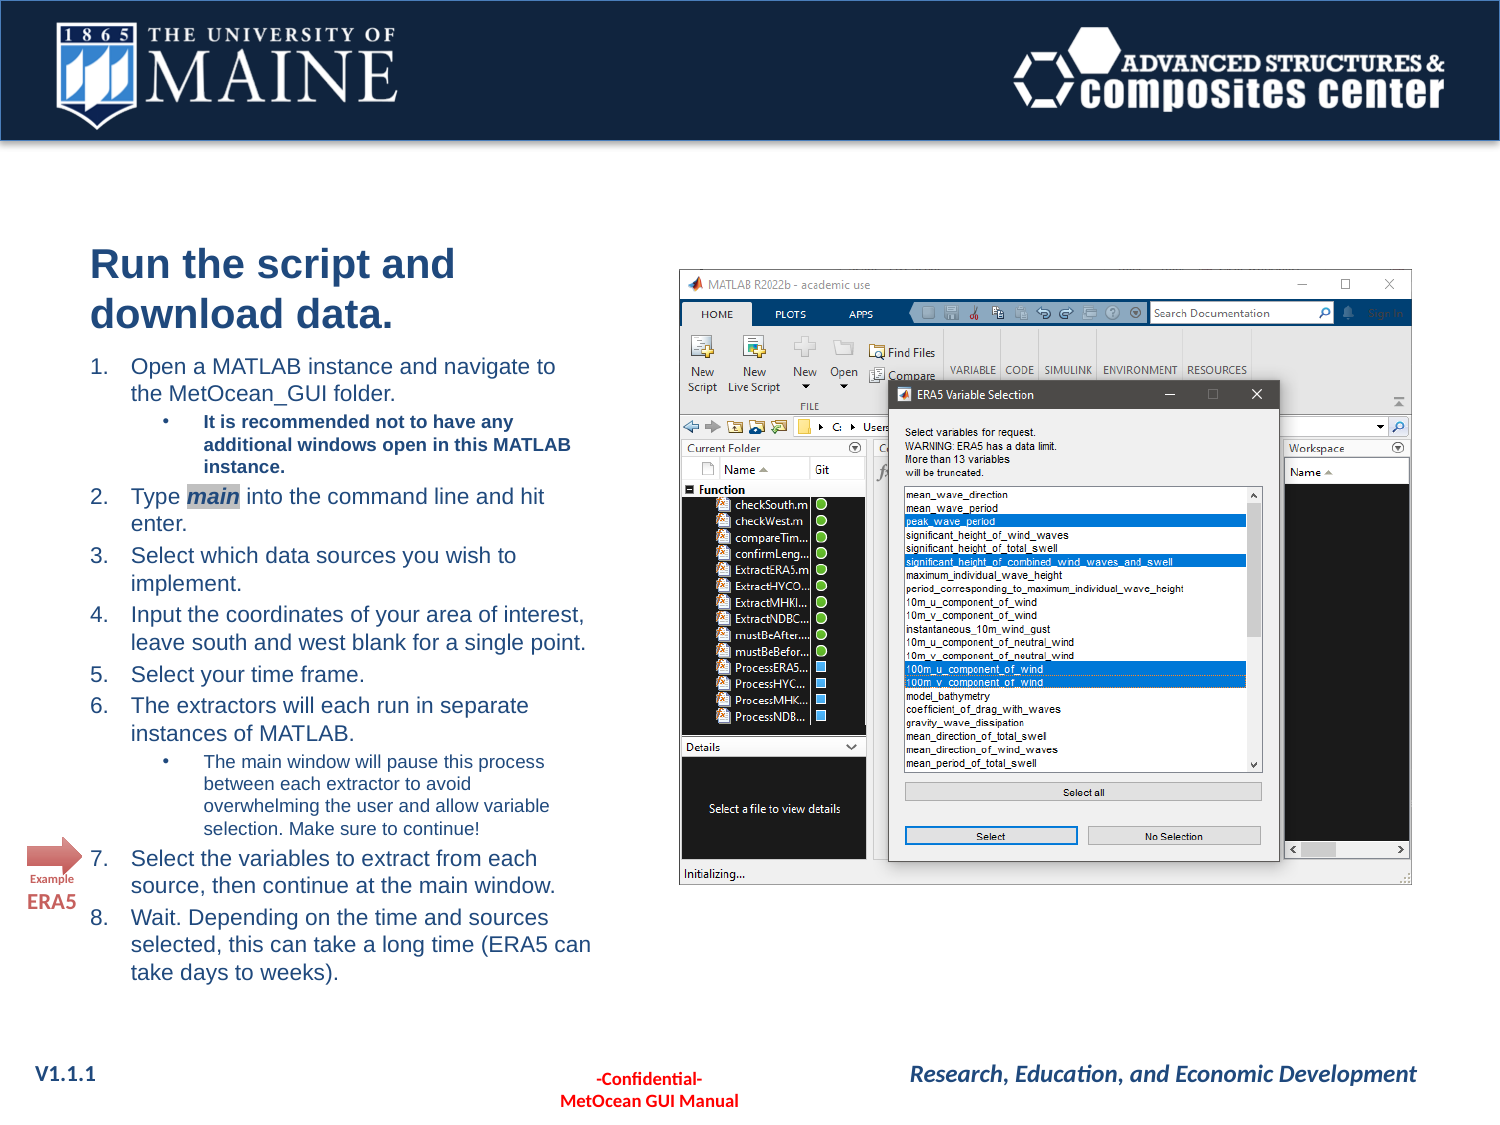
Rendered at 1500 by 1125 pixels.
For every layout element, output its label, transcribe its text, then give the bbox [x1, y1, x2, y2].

picture [50, 15, 410, 136]
picture [679, 269, 1412, 885]
picture [1010, 24, 1450, 117]
title Run the script and download data. [75, 161, 608, 344]
text_box Example ERA5 [12, 863, 93, 922]
list Open a MATLAB instance and navigate to the MetOcean_GUI folder. It is recommended not to have any additional windows open in this MATLAB instance. Type main into the command line and hit enter. Select which data sources you wish to implement. Input the coordinates of your area of interest, leave south and west blank for a single point. Select your time frame. The extractors will each run in separate instances of MATLAB. The main window will pause this process between each extractor to avoid overwhelming the user and allow variable selection. Make sure to continue! Select the variables to extract from each source, then continue at the main window. Wait. Depending on the time and sources selected, this can take a long time (ERA5 can take days to weeks). [75, 344, 608, 1005]
text_box [27, 836, 83, 863]
